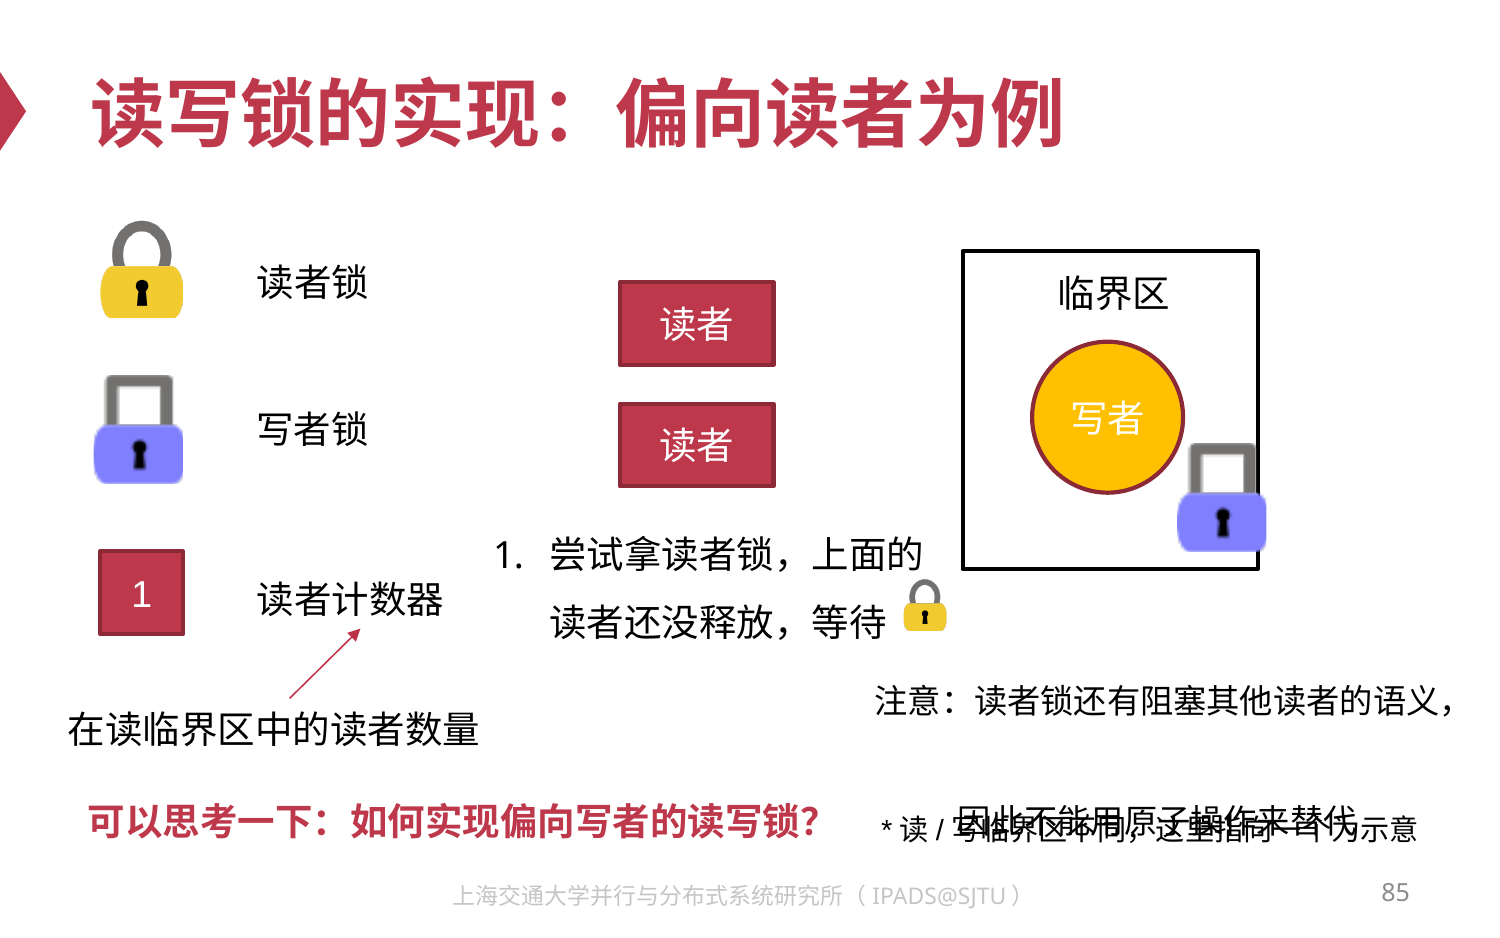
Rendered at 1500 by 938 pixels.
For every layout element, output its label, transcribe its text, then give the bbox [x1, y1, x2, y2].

text_box 注意：读者锁还有阻塞其他读者的语义， 因此不能用原子操作来替代 [844, 653, 1470, 848]
picture [100, 220, 184, 318]
slide_number 85 [1074, 868, 1425, 919]
text_box 读者 [618, 402, 776, 488]
text_box 可以思考一下：如何实现偏向写者的读写锁？ [72, 790, 853, 851]
text_box 读者计数器 [242, 568, 478, 629]
text_box 写者 [1030, 339, 1186, 495]
picture [1176, 443, 1267, 552]
text_box [961, 249, 1260, 571]
text_box *读/写临界区不同，这里指向一个为示意 [866, 804, 1434, 854]
text_box 读者 [618, 280, 776, 367]
footer 上海交通大学并行与分布式系统研究所（IPADS@SJTU） [418, 870, 1069, 921]
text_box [289, 629, 361, 699]
picture [903, 579, 947, 631]
title 读写锁的实现：偏向读者为例 [75, 37, 1425, 186]
text_box 读者锁 [242, 251, 396, 311]
picture [93, 375, 184, 484]
text_box 在读临界区中的读者数量 [53, 698, 527, 758]
text_box 尝试拿读者锁，上面的读者还没释放，等待 [478, 501, 963, 651]
text_box 1 [98, 549, 185, 636]
text_box 临界区 [1017, 263, 1211, 323]
text_box 写者锁 [241, 399, 396, 459]
